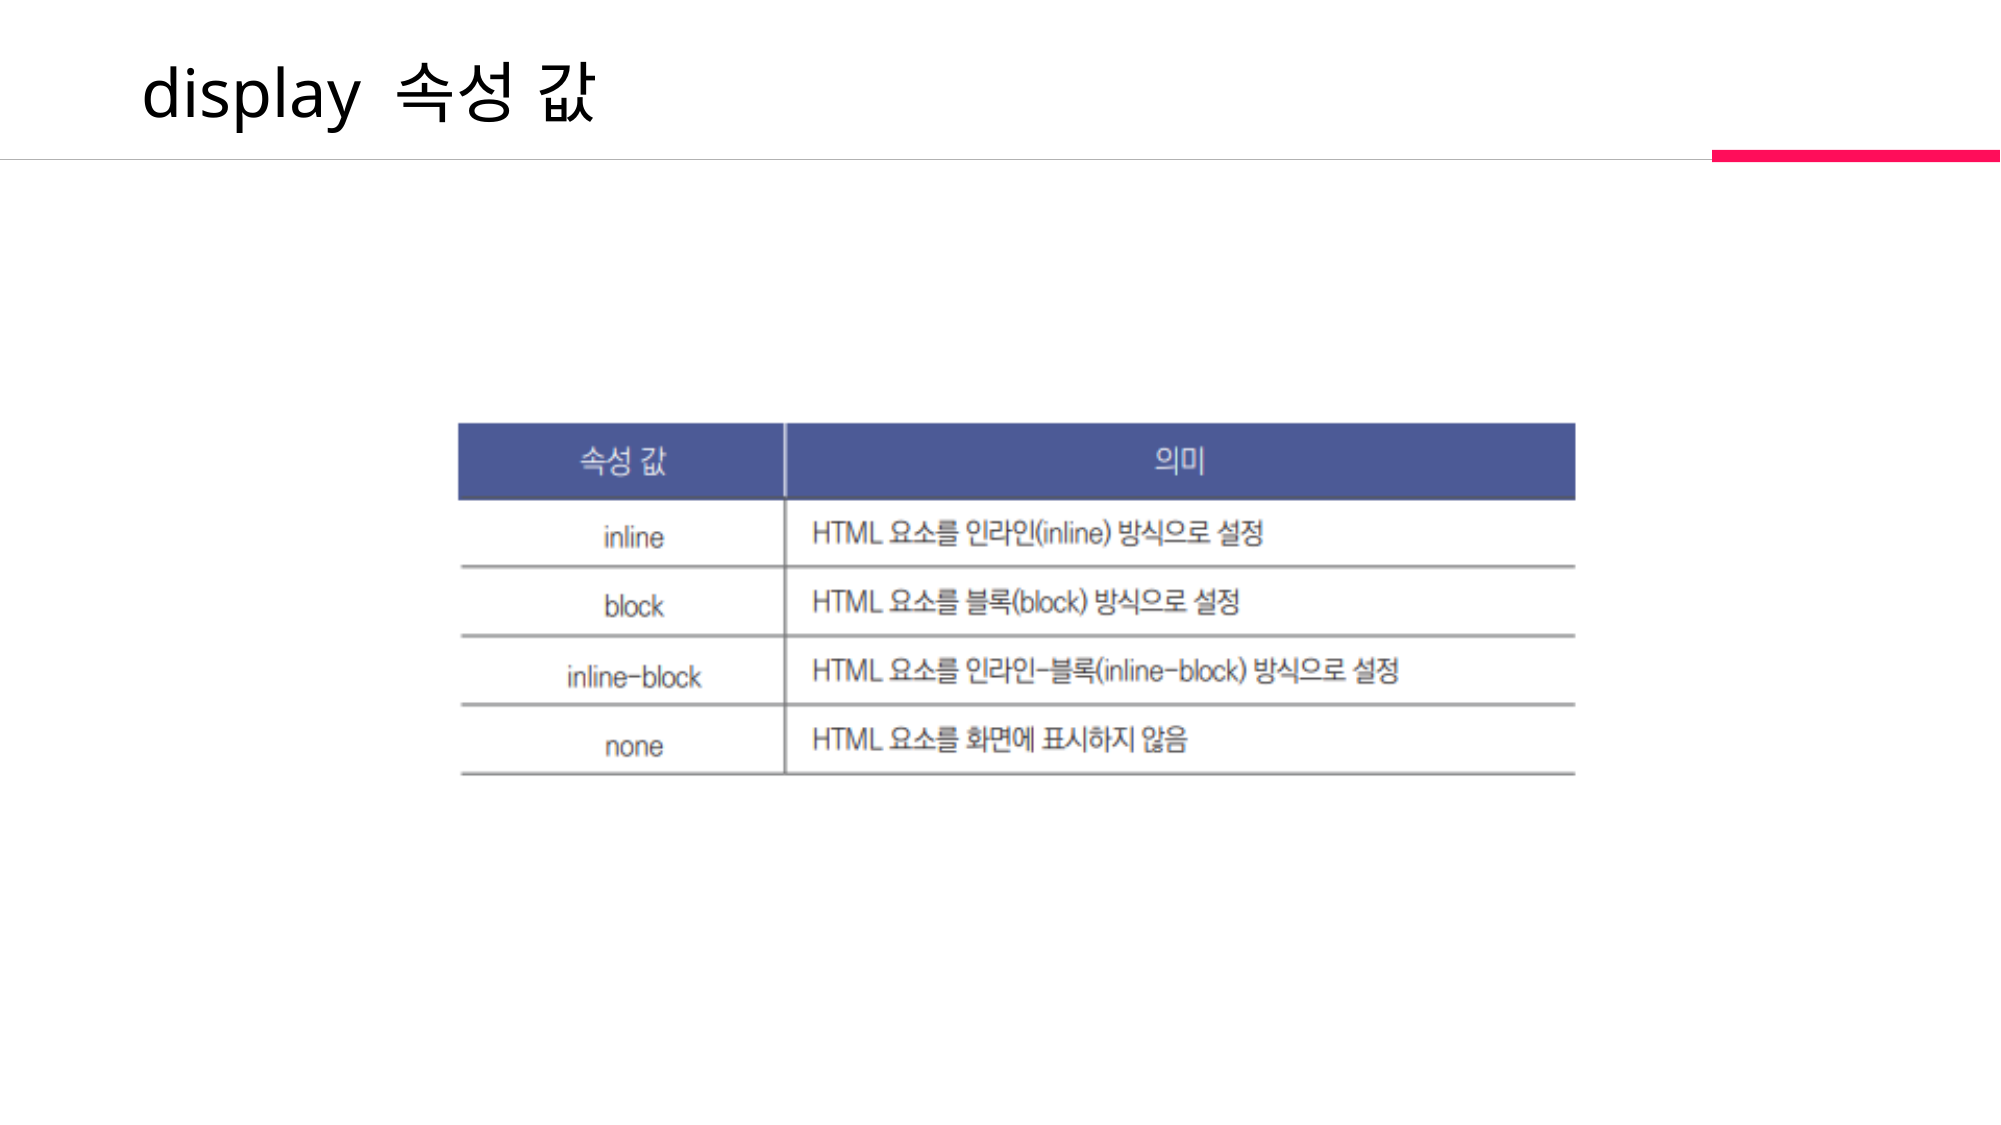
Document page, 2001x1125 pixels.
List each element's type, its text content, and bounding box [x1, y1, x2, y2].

text_box [1711, 149, 2000, 159]
text_box display 속성 값 [126, 43, 1148, 139]
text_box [440, 407, 1601, 799]
